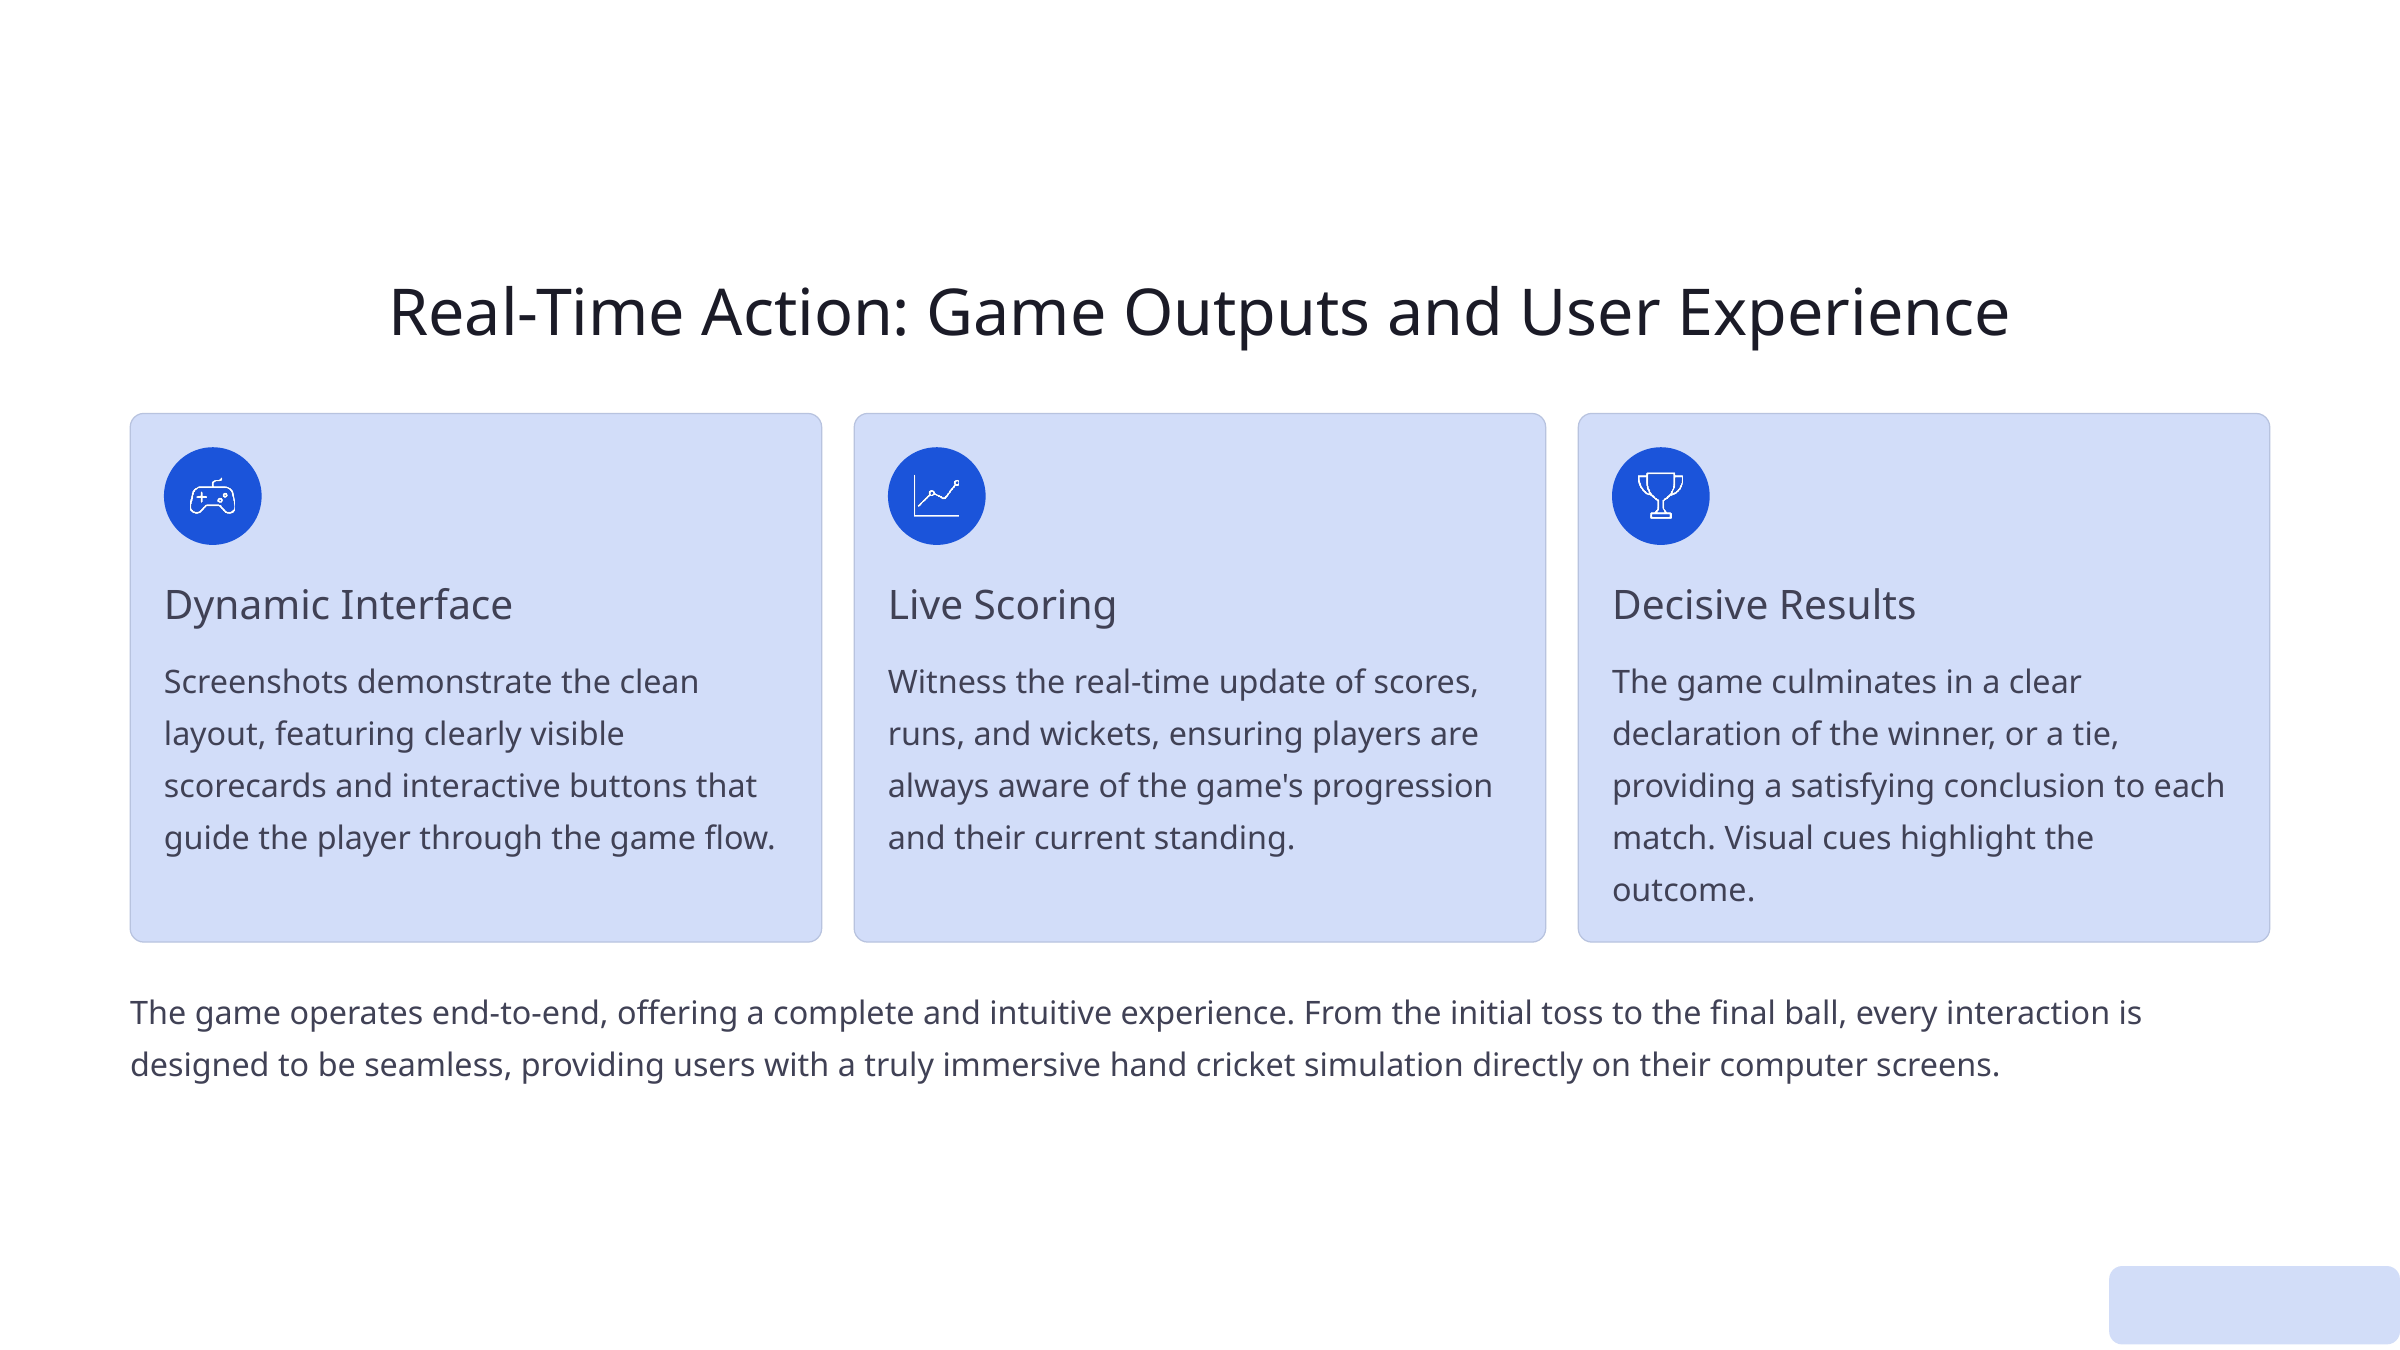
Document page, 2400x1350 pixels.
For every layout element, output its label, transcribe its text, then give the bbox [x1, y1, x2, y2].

text_box The game operates end-to-end, offering a complete and intuitive experience. From the initial toss to the final ball, every interaction is designed to be seamless, providing users with a truly immersive hand cricket simulation directly on their computer screens. [130, 978, 2270, 1083]
text_box [1578, 413, 2270, 943]
text_box [163, 447, 262, 545]
picture [190, 468, 235, 524]
text_box [1612, 447, 1710, 545]
picture [914, 468, 959, 524]
text_box Real-Time Action: Game Outputs and User Experience [325, 266, 2075, 349]
text_box Witness the real-time update of scores, runs, and wickets, ensuring players are always aware of the game's progression and their current standing. [888, 647, 1512, 857]
picture [1638, 468, 1683, 524]
text_box [854, 413, 1546, 943]
text_box Live Scoring [888, 577, 1295, 629]
text_box The game culminates in a clear declaration of the winner, or a tie, providing a satisfying conclusion to each match. Visual cues highlight the outcome. [1612, 647, 2236, 909]
text_box [130, 413, 822, 943]
text_box Decisive Results [1612, 577, 2019, 629]
text_box [887, 447, 986, 545]
text_box Screenshots demonstrate the clean layout, featuring clearly visible scorecards and interactive buttons that guide the player through the game flow. [163, 647, 788, 909]
text_box Dynamic Interface [163, 577, 571, 629]
text_box [2108, 1264, 2400, 1346]
